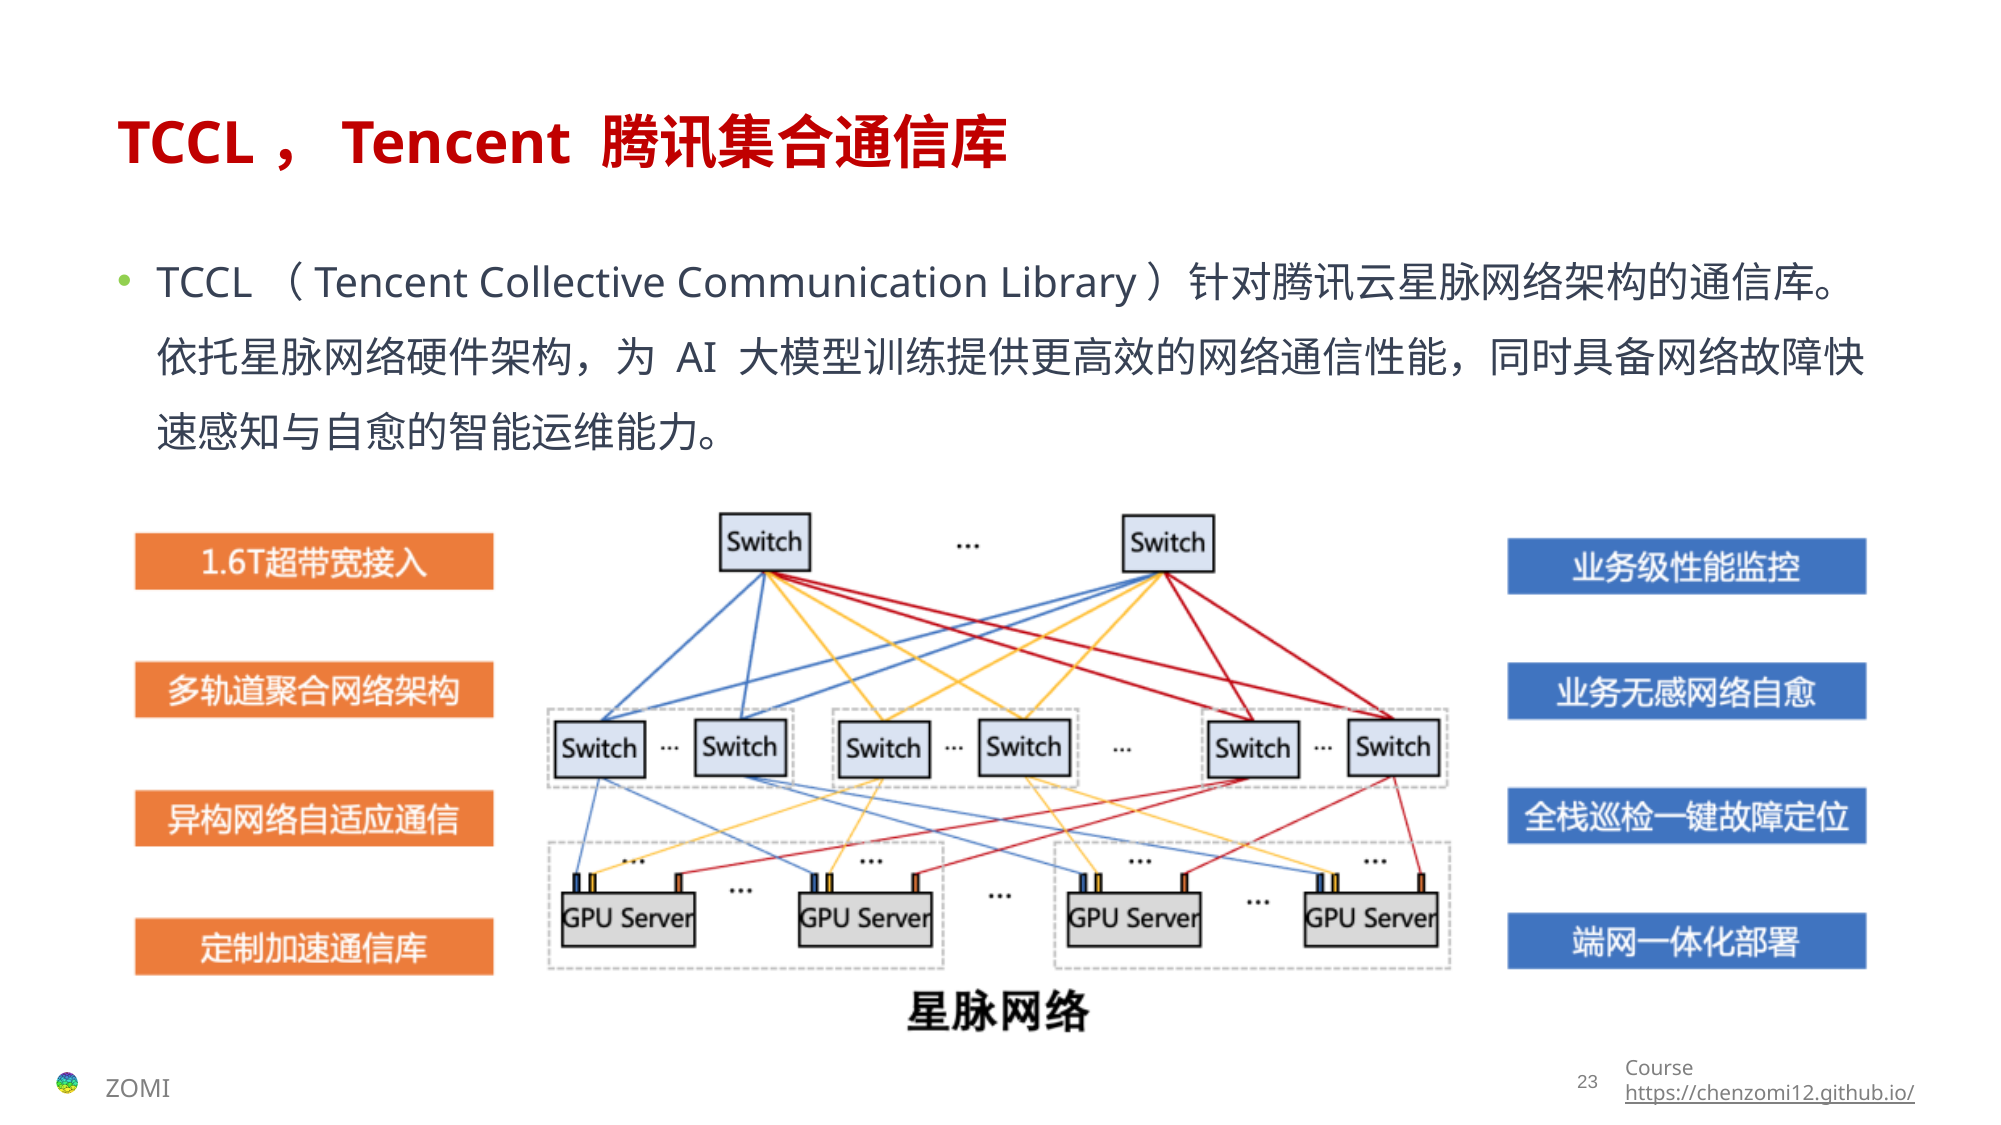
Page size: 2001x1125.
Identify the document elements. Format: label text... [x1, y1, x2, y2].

title TCCL，Tencent 腾讯集合通信库 [102, 91, 1901, 189]
picture [57, 1073, 77, 1093]
picture [130, 482, 1873, 1034]
list TCCL（Tencent Collective Communication Library）针对腾讯云星脉网络架构的通信库。依托星脉网络硬件架构，为 AI 大模型训练提供更高效的网络通信性能，同时具备网络故障快速感知与自愈的智能运维能力。 [102, 223, 1901, 1043]
